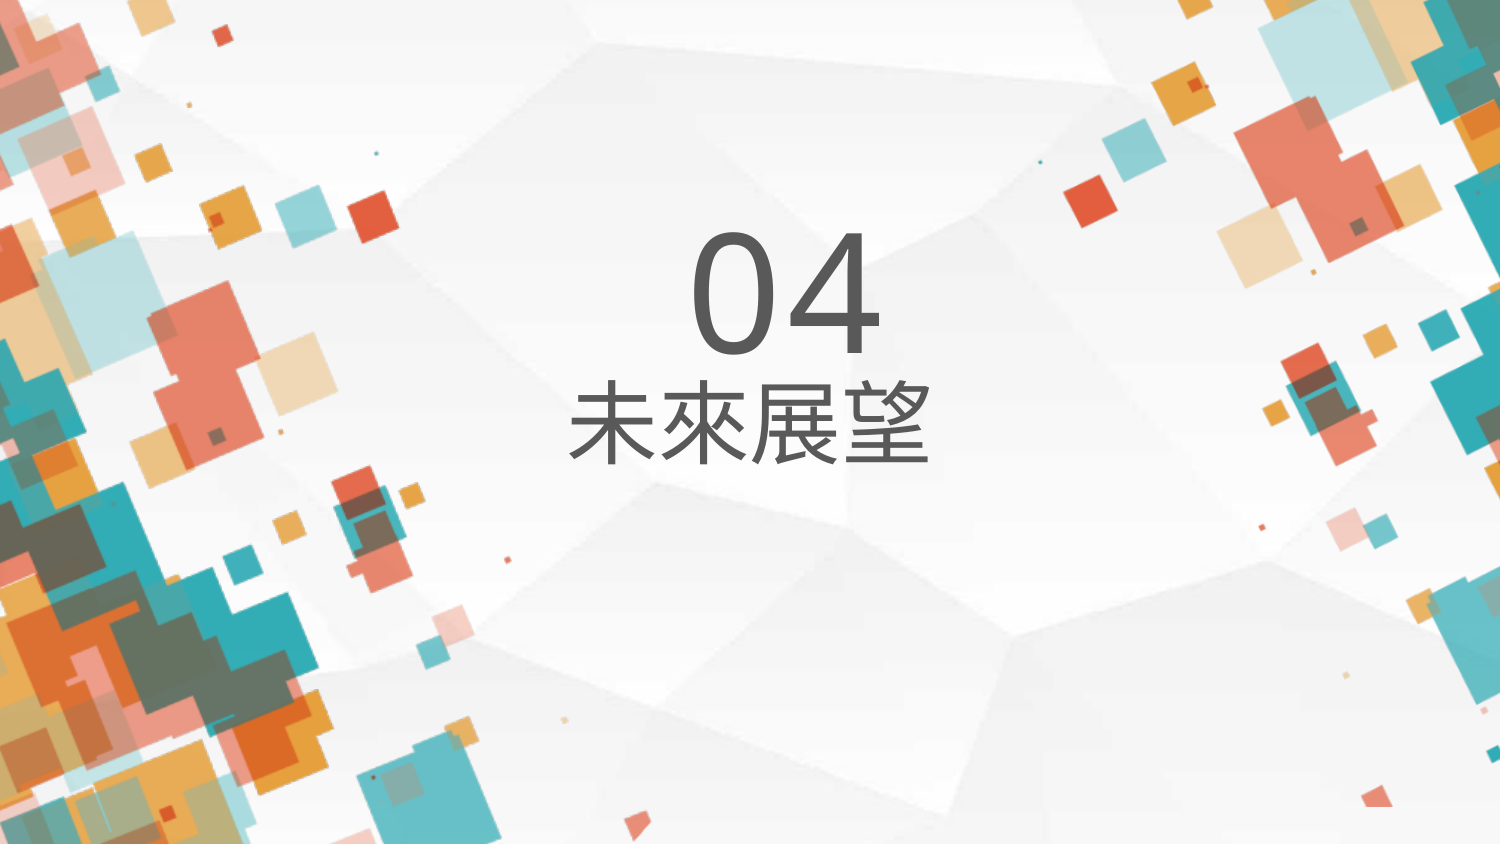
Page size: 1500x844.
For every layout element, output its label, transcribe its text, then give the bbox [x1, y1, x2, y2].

picture [0, 0, 1500, 844]
text_box 未來展望 [753, 365, 859, 476]
text_box 04 [753, 179, 859, 365]
